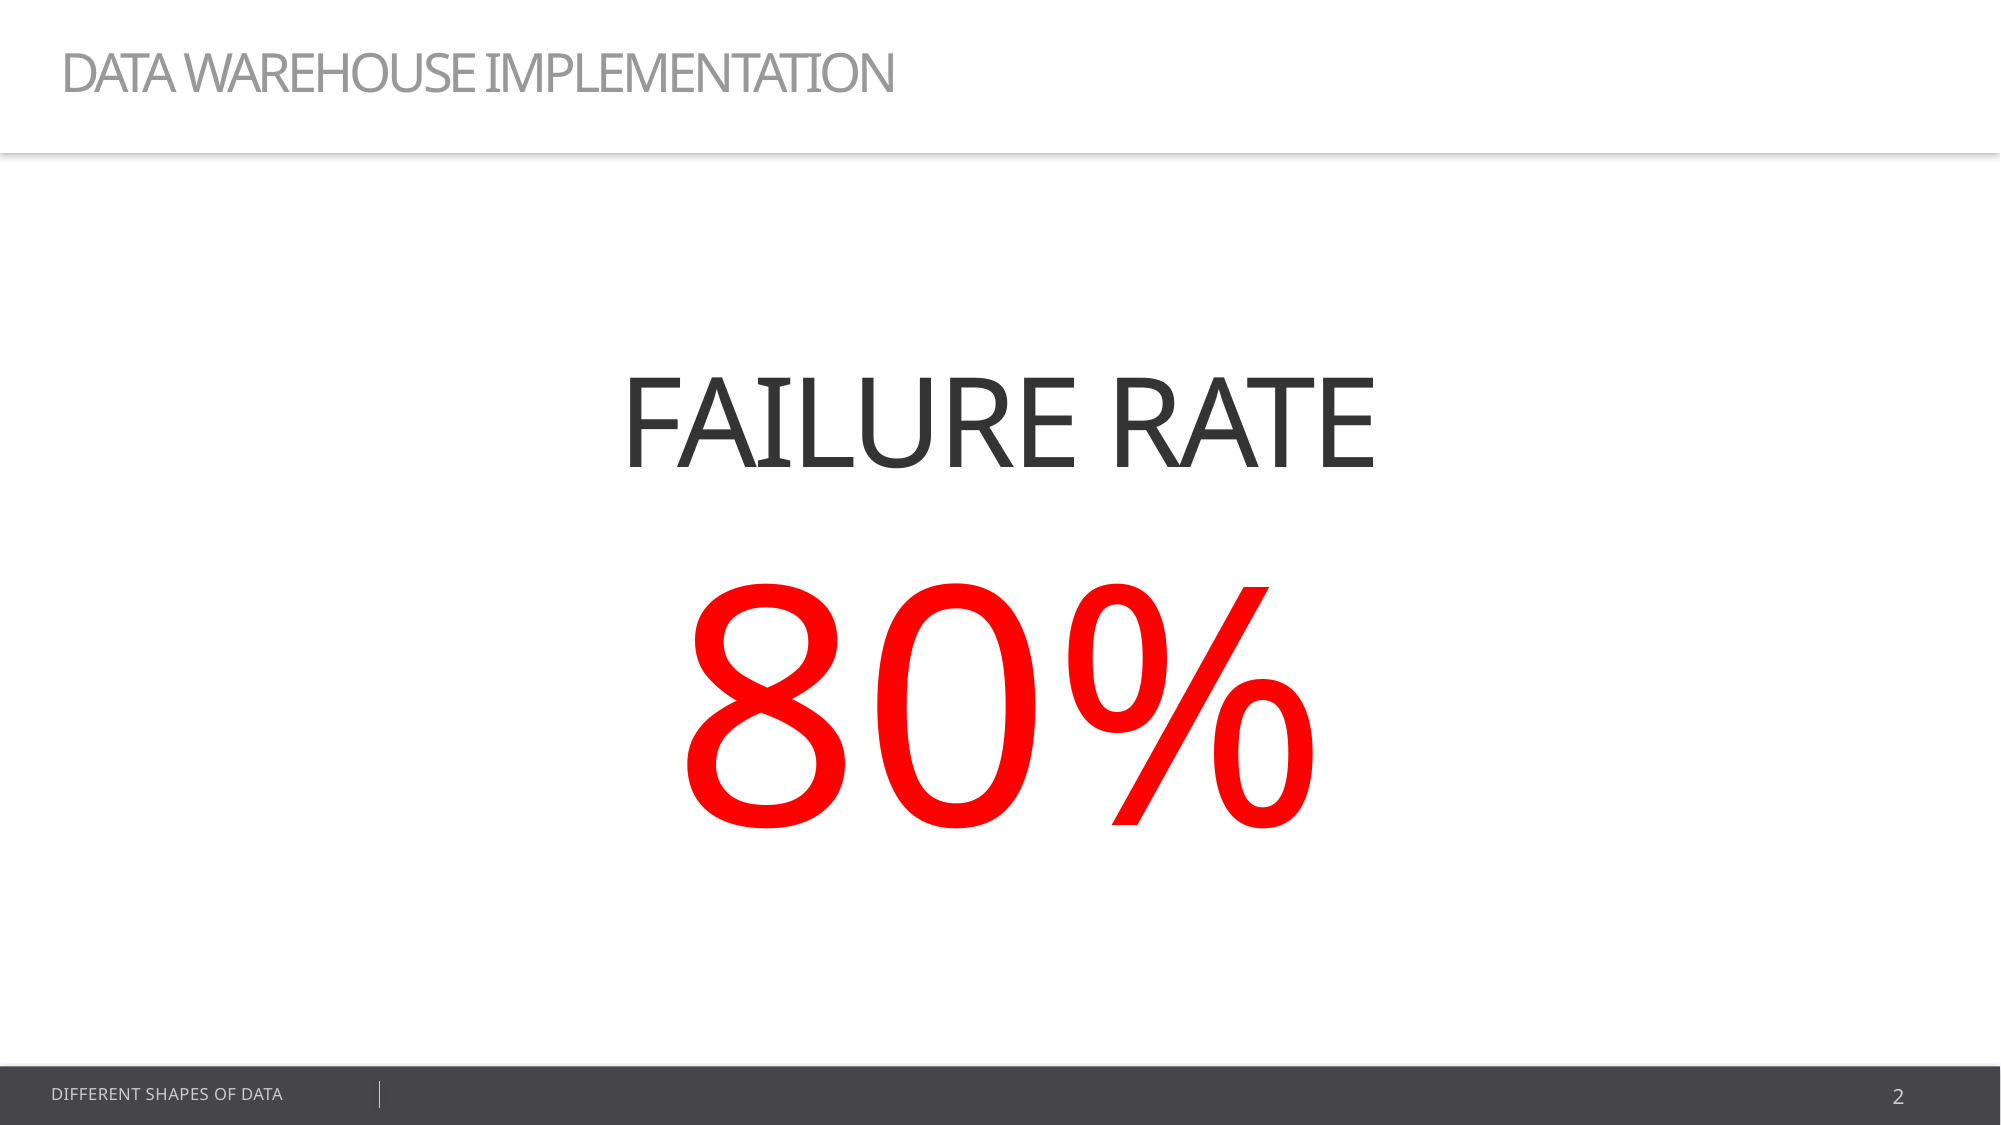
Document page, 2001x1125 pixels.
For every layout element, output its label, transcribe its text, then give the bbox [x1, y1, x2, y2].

list DATA WAREHOUSE IMPLEMENTATION [0, 0, 2000, 153]
text_box FAILURE RATE 80% [604, 335, 1396, 900]
